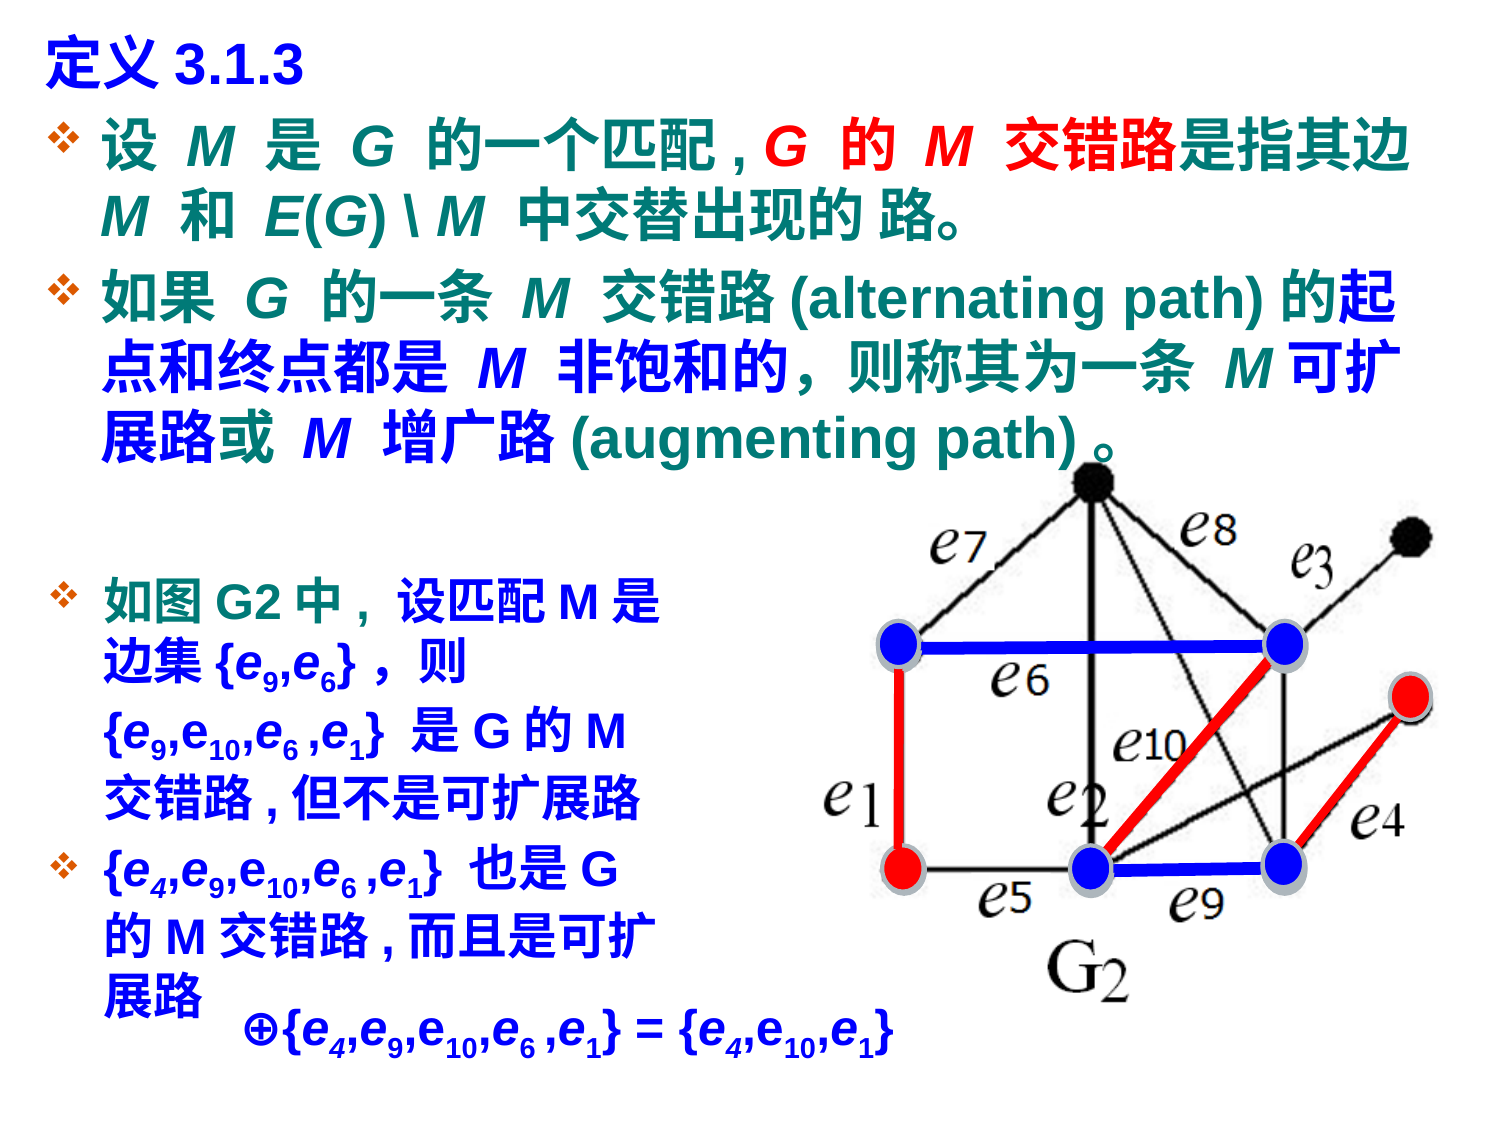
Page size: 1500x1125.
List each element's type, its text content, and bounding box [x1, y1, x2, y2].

picture [815, 447, 1440, 1019]
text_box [877, 620, 1432, 892]
text_box 如图G2中, 设匹配M是边集{e9,e6}，则{e9,e10,e6 ,e1} 是G的M交错路,但不是可扩展路 {e4,e9,e10,e6 ,e1} 也是G的M交错路,而且是可扩展路 [32, 562, 680, 1102]
list 定义3.1.3 设 M 是 G 的一个匹配, G 的 M 交错路是指其边 M 和 E(G) \ M 中交替出现的 路。 如果 G 的一条 M 交错路(alternating path)的起点和终点都是 M 非饱和的，则称其为一条 M可扩展路或 M 增广路(augmenting path)。 [29, 19, 1431, 870]
